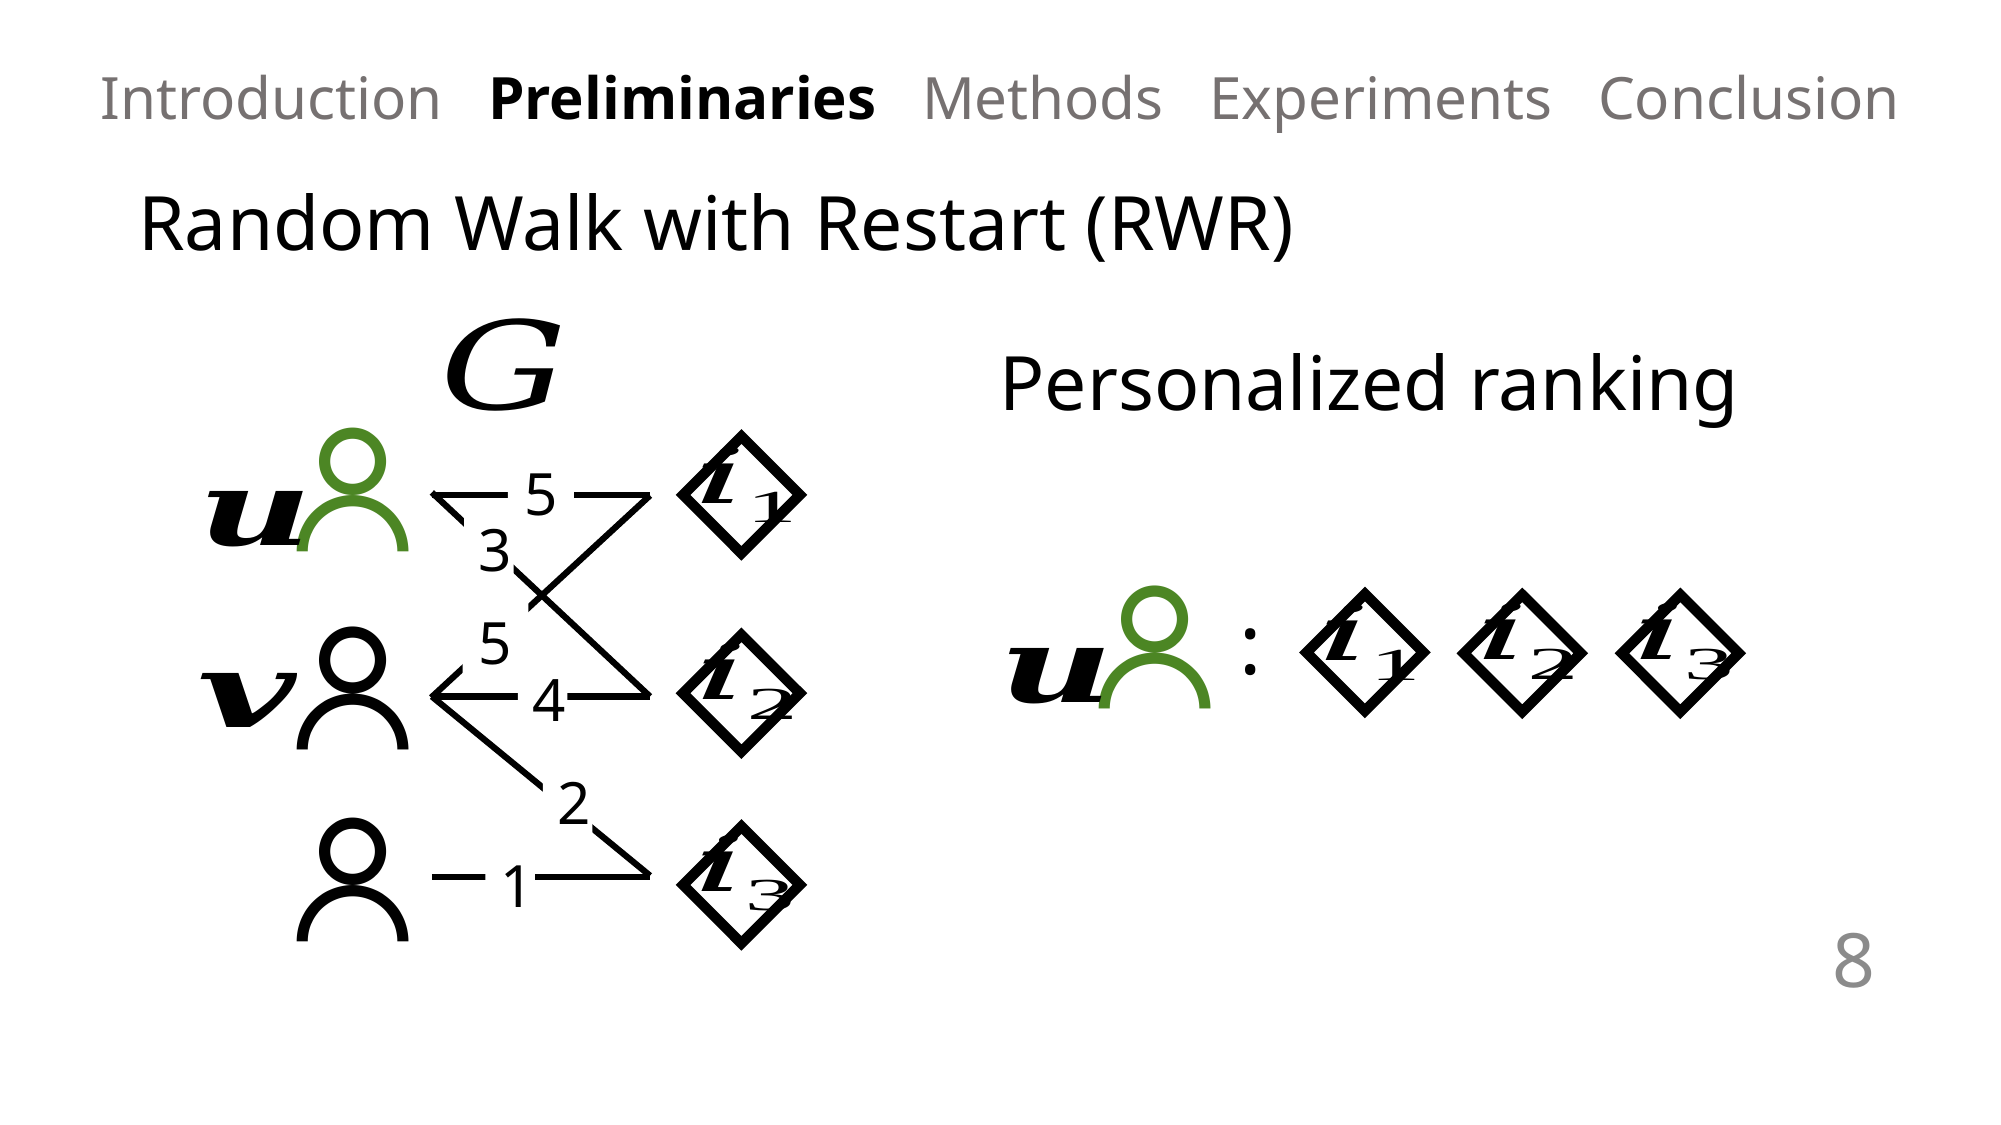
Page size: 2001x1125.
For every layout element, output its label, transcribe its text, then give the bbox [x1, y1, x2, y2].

text_box Random Walk with Restart (RWR) [123, 167, 1877, 273]
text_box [999, 563, 1739, 742]
text_box Introduction Preliminaries Methods Experiments Conclusion [67, 53, 1933, 139]
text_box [197, 405, 801, 975]
slide_number 8 [1440, 933, 1891, 994]
text_box Personalized ranking [984, 327, 1754, 433]
